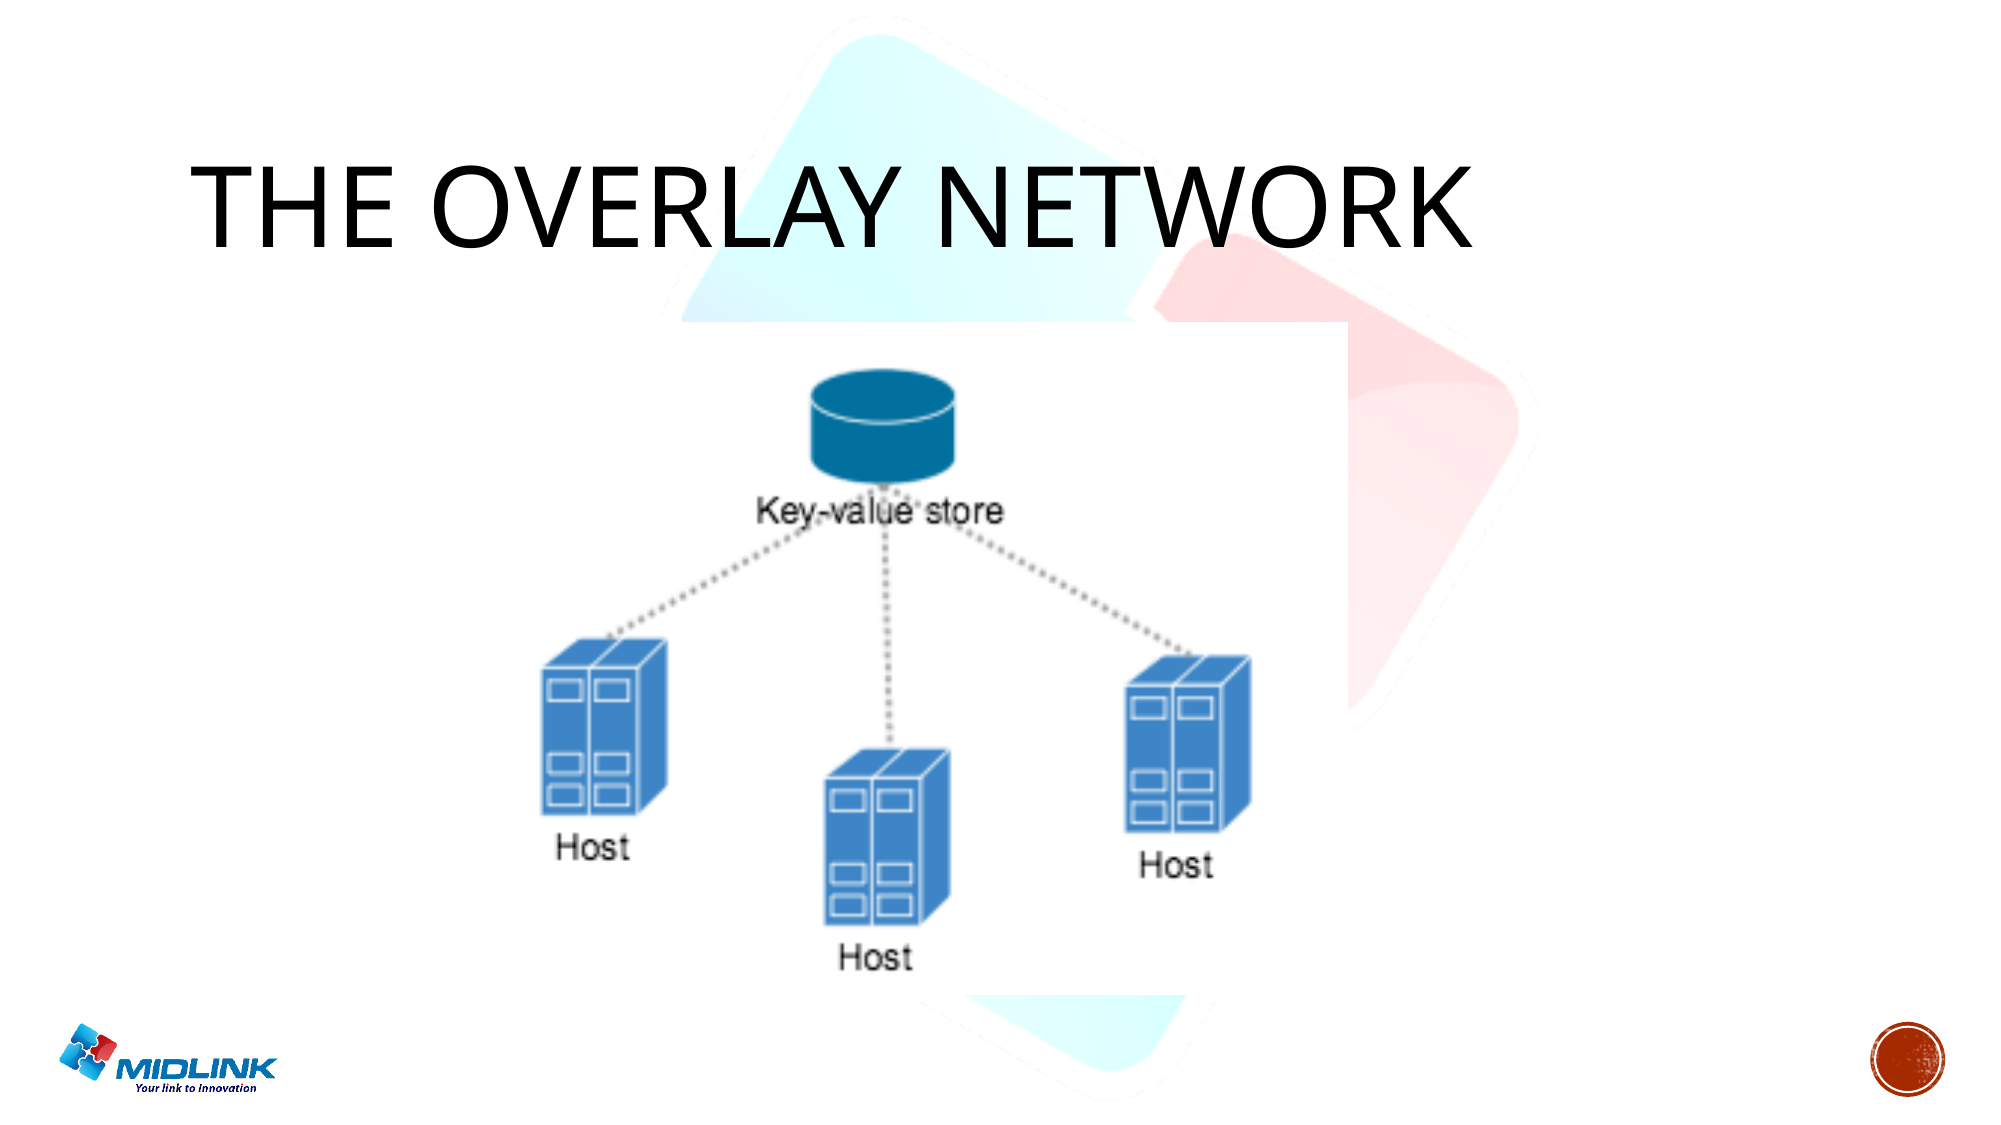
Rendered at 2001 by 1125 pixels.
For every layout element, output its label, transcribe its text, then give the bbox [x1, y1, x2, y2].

picture [419, 322, 1348, 995]
picture [49, 1017, 287, 1096]
title The overlay network [175, 79, 1826, 344]
